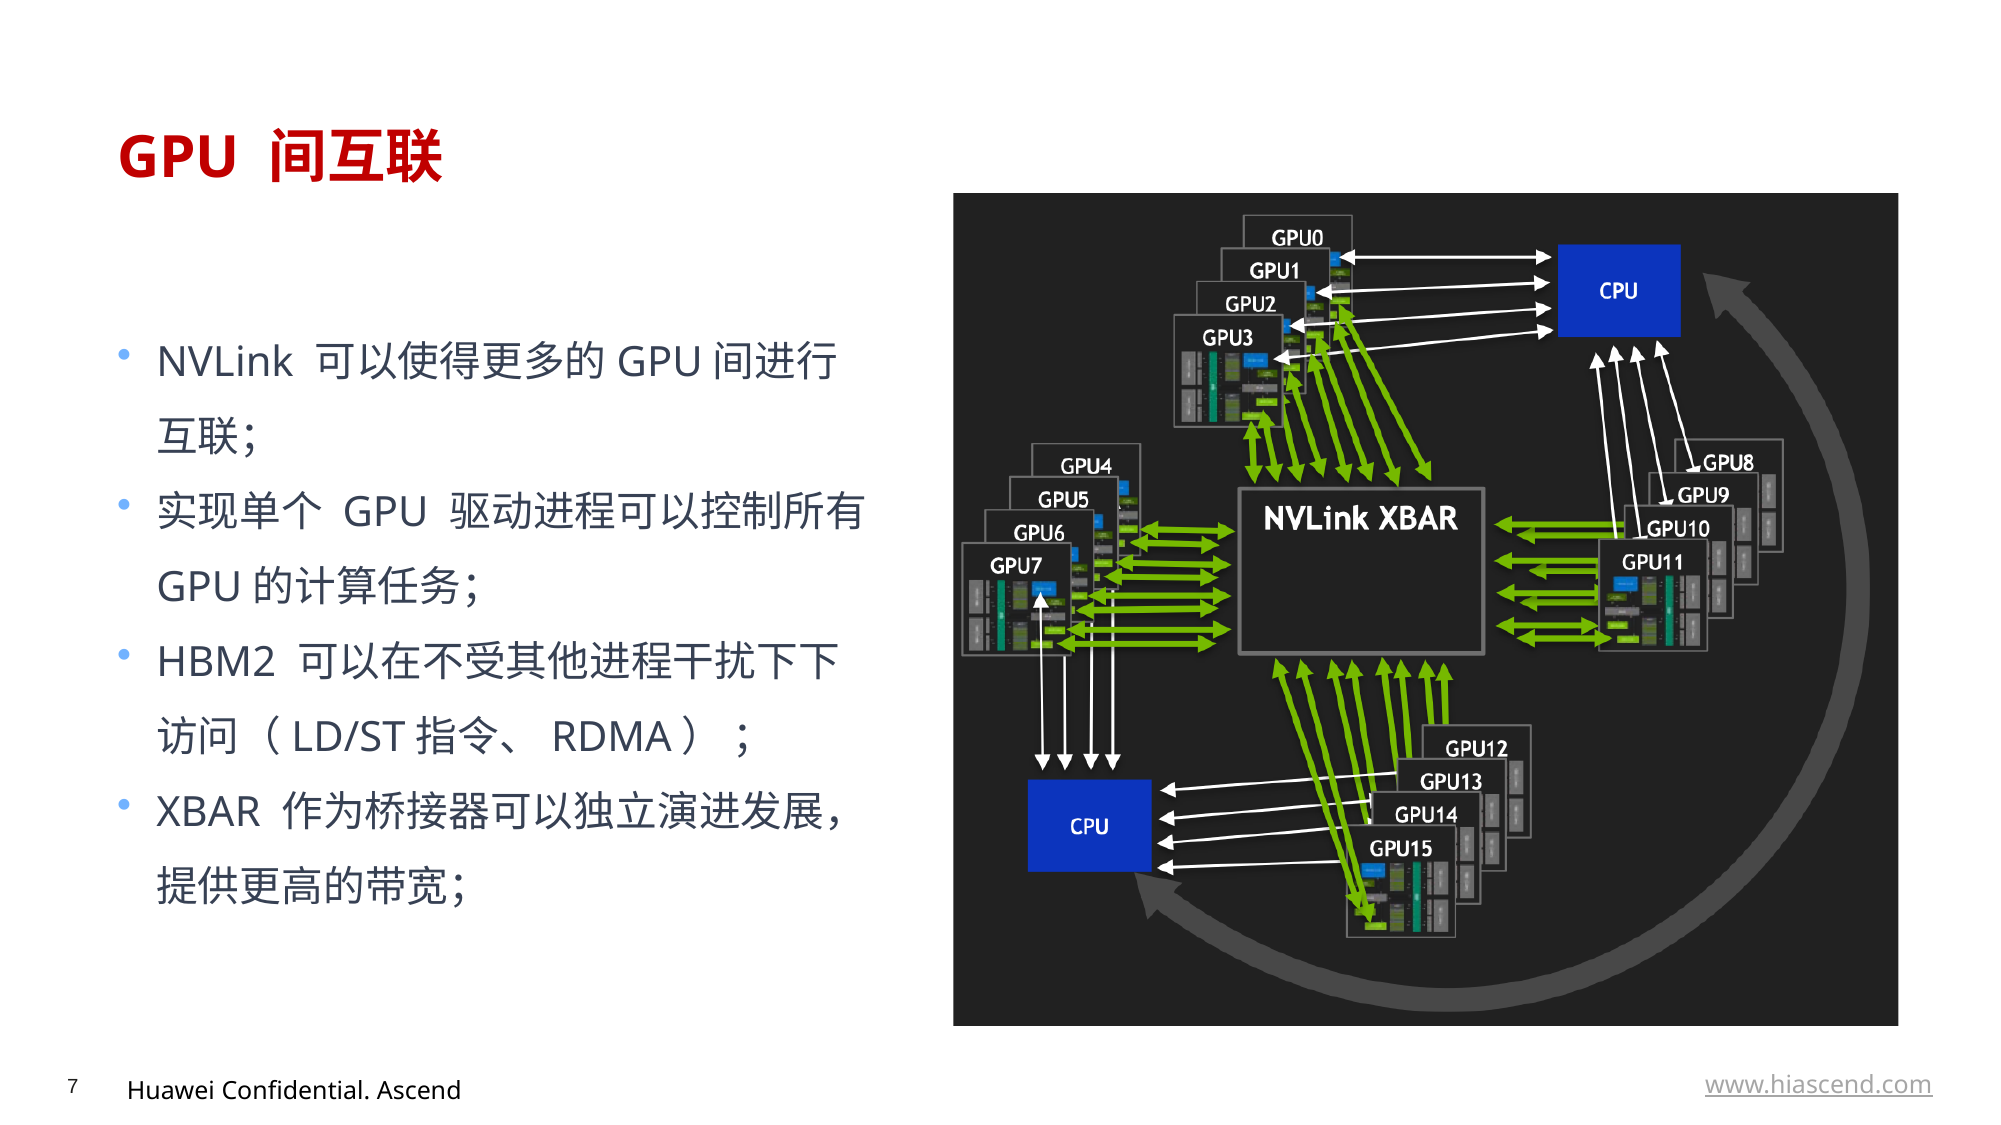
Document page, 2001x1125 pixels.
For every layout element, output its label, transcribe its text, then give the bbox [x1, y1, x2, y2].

title GPU 间互联 [102, 111, 1901, 209]
picture [953, 193, 1899, 1027]
list NVLink 可以使得更多的GPU间进行互联； 实现单个 GPU 驱动进程可以控制所有GPU的计算任务； HBM2 可以在不受其他进程干扰下下访问（LD/ST指令、RDMA） ； XBAR 作为桥接器可以独立演进发展，提供更高的带宽； [102, 231, 883, 988]
